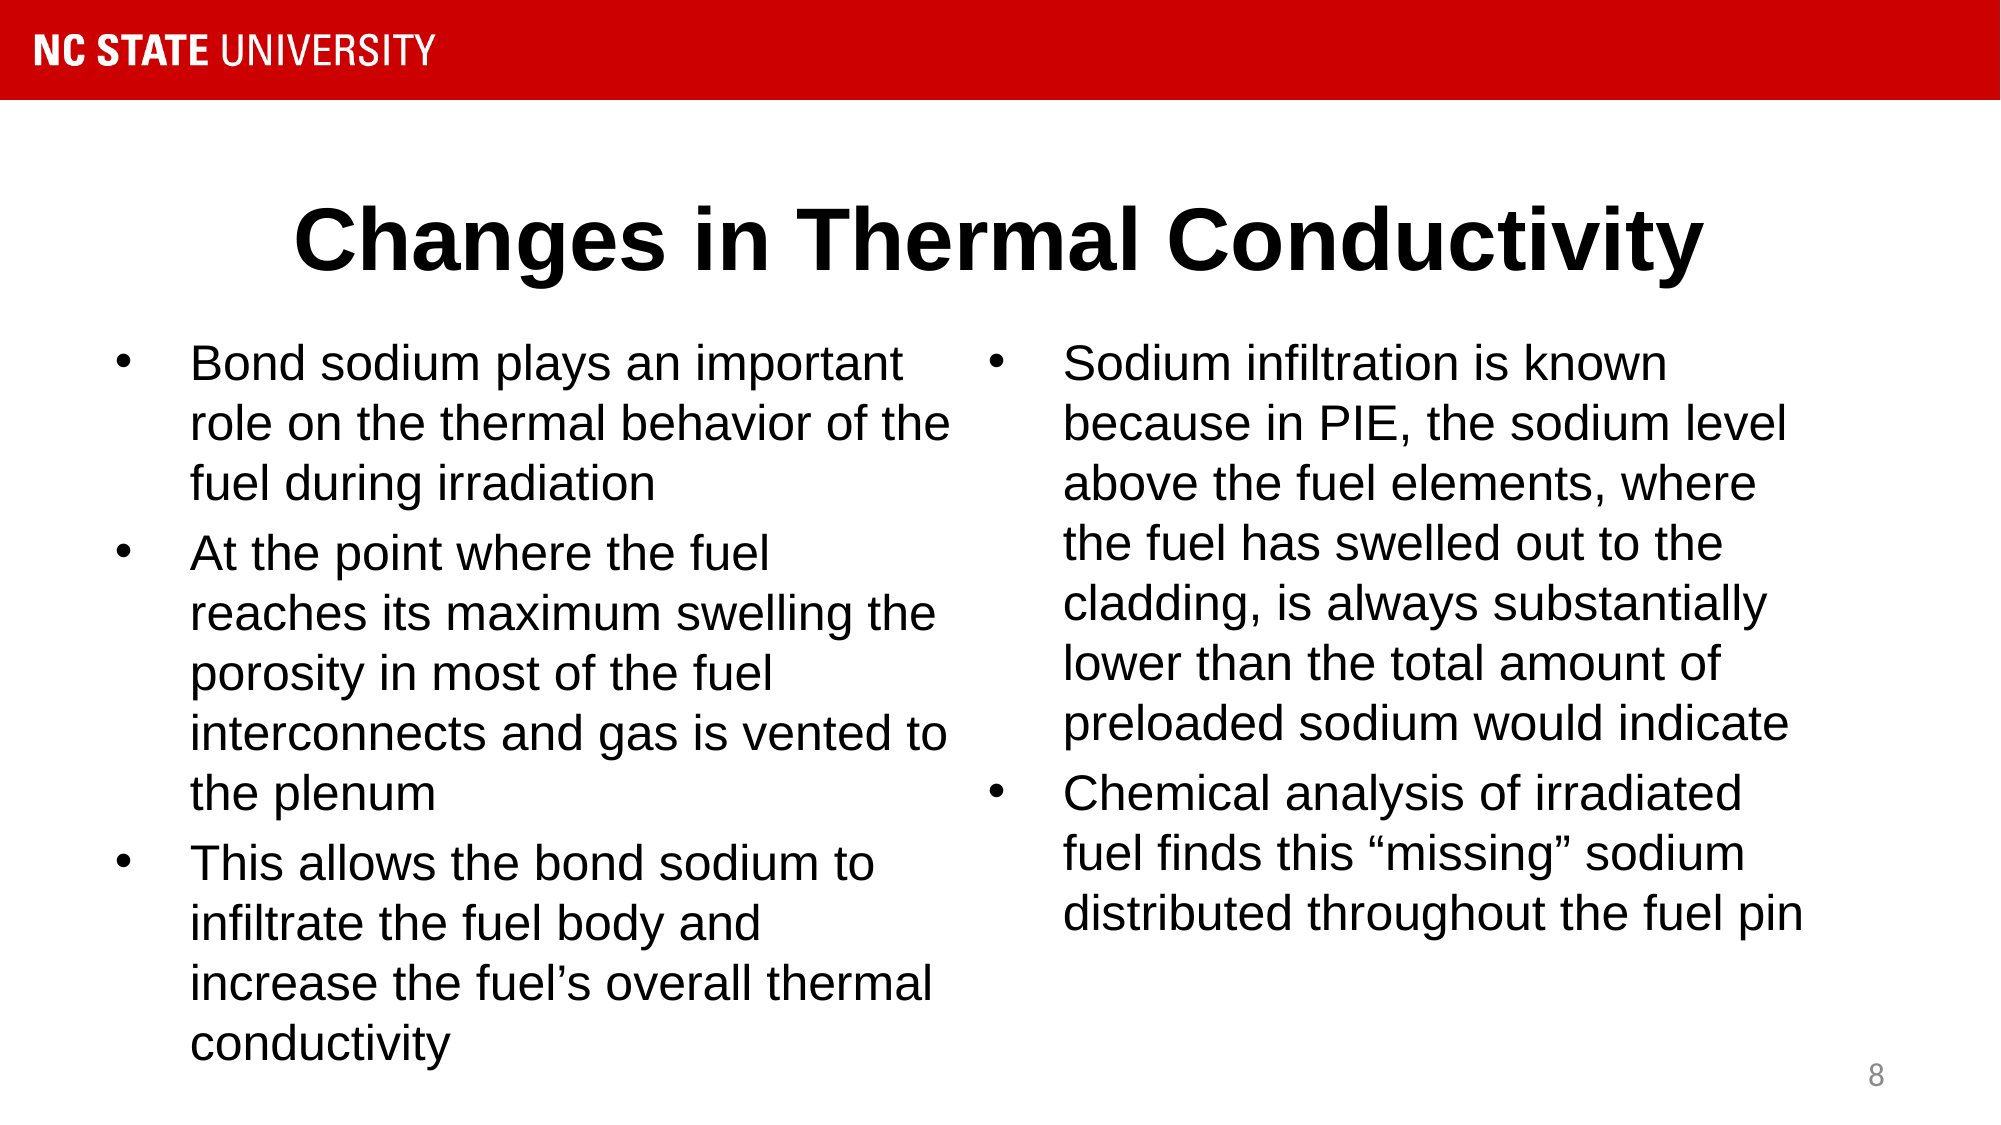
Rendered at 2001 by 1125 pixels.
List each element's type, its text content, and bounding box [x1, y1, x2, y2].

text_box Sodium infiltration is known because in PIE, the sodium level above the fuel elements, where the fuel has swelled out to the cladding, is always substantially lower than the total amount of preloaded sodium would indicate Chemical analysis of irradiated fuel finds this “missing” sodium distributed throughout the fuel pin [972, 322, 1846, 1005]
title Changes in Thermal Conductivity [99, 147, 1900, 323]
picture [0, 0, 2001, 100]
slide_number 8 [1433, 1042, 1900, 1103]
list Bond sodium plays an important role on the thermal behavior of the fuel during irradiation At the point where the fuel reaches its maximum swelling the porosity in most of the fuel interconnects and gas is vented to the plenum This allows the bond sodium to infiltrate the fuel body and increase the fuel’s overall thermal conductivity [99, 322, 972, 1005]
